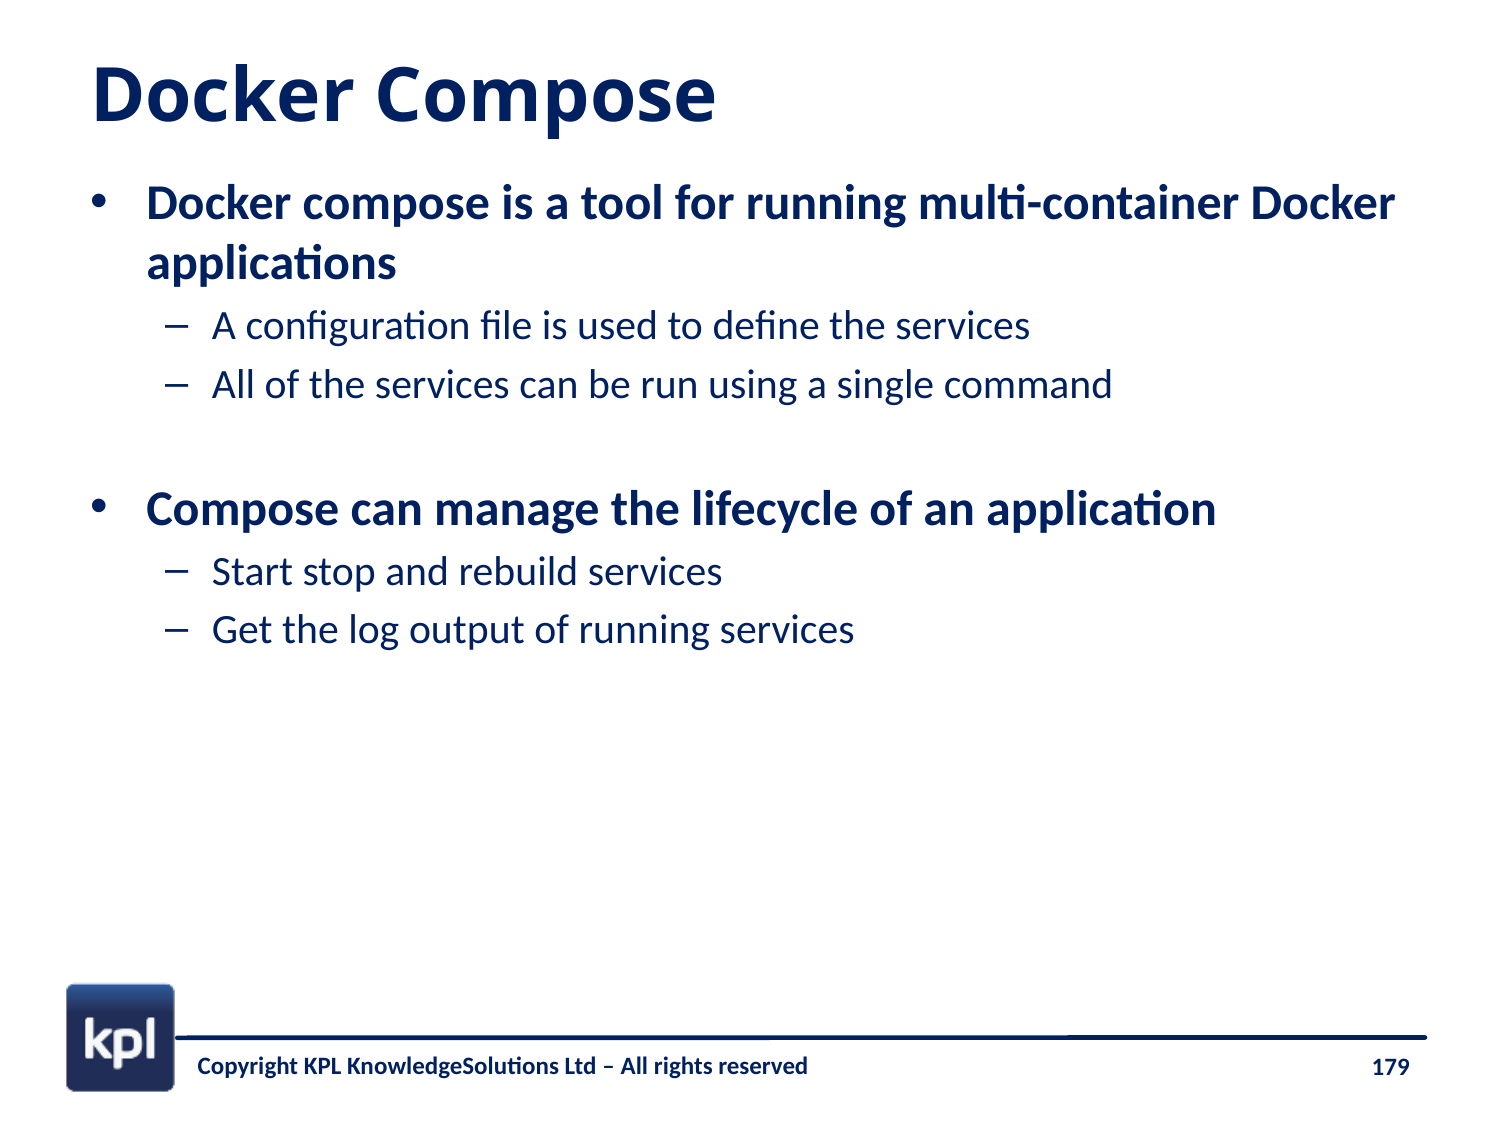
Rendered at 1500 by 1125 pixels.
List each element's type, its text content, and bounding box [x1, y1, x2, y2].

list Docker compose is a tool for running multi-container Docker applications A configuration file is used to define the services All of the services can be run using a single command Compose can manage the lifecycle of an application Start stop and rebuild services Get the log output of running services [75, 162, 1425, 1013]
picture [62, 980, 178, 1095]
title Docker Compose [75, 45, 1471, 138]
text_box Copyright KPL KnowledgeSolutions Ltd – All rights reserved [182, 1042, 1247, 1088]
slide_number 179 [987, 1042, 1425, 1103]
